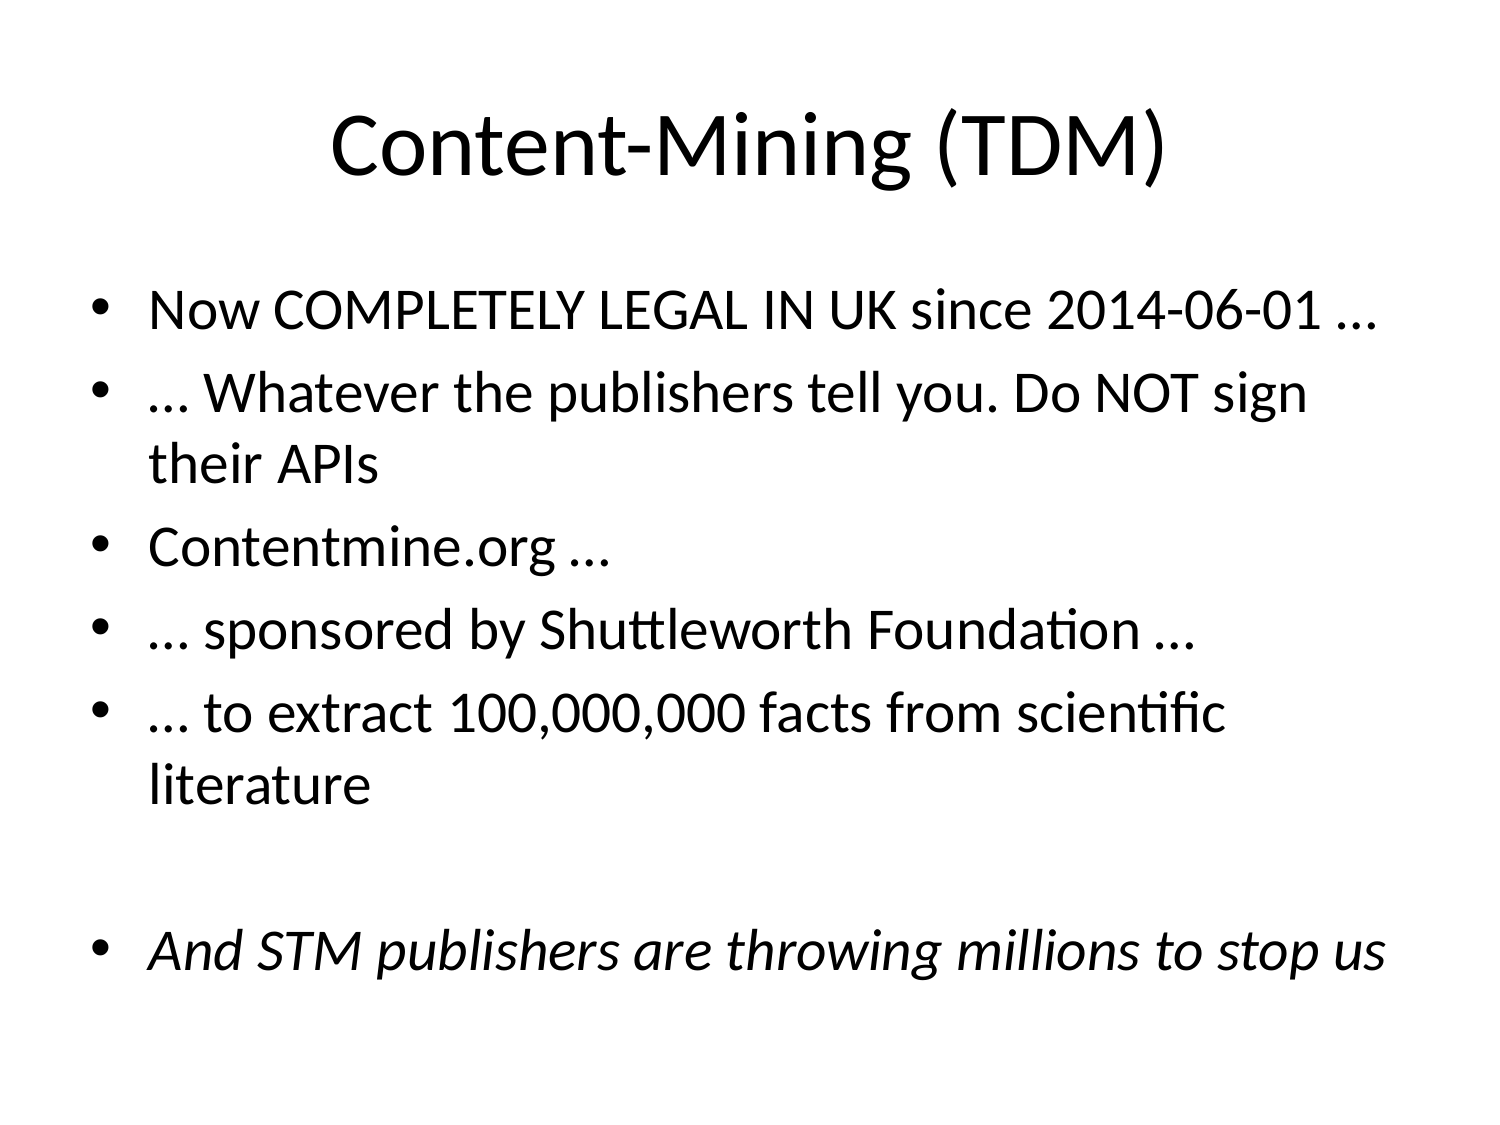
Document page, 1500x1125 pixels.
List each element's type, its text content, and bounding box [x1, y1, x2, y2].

title Content-Mining (TDM) [75, 45, 1425, 233]
list Now COMPLETELY LEGAL IN UK since 2014-06-01 … … Whatever the publishers tell you. Do NOT sign their APIs Contentmine.org … … sponsored by Shuttleworth Foundation … … to extract 100,000,000 facts from scientific literature And STM publishers are throwing millions to stop us [75, 262, 1425, 1005]
